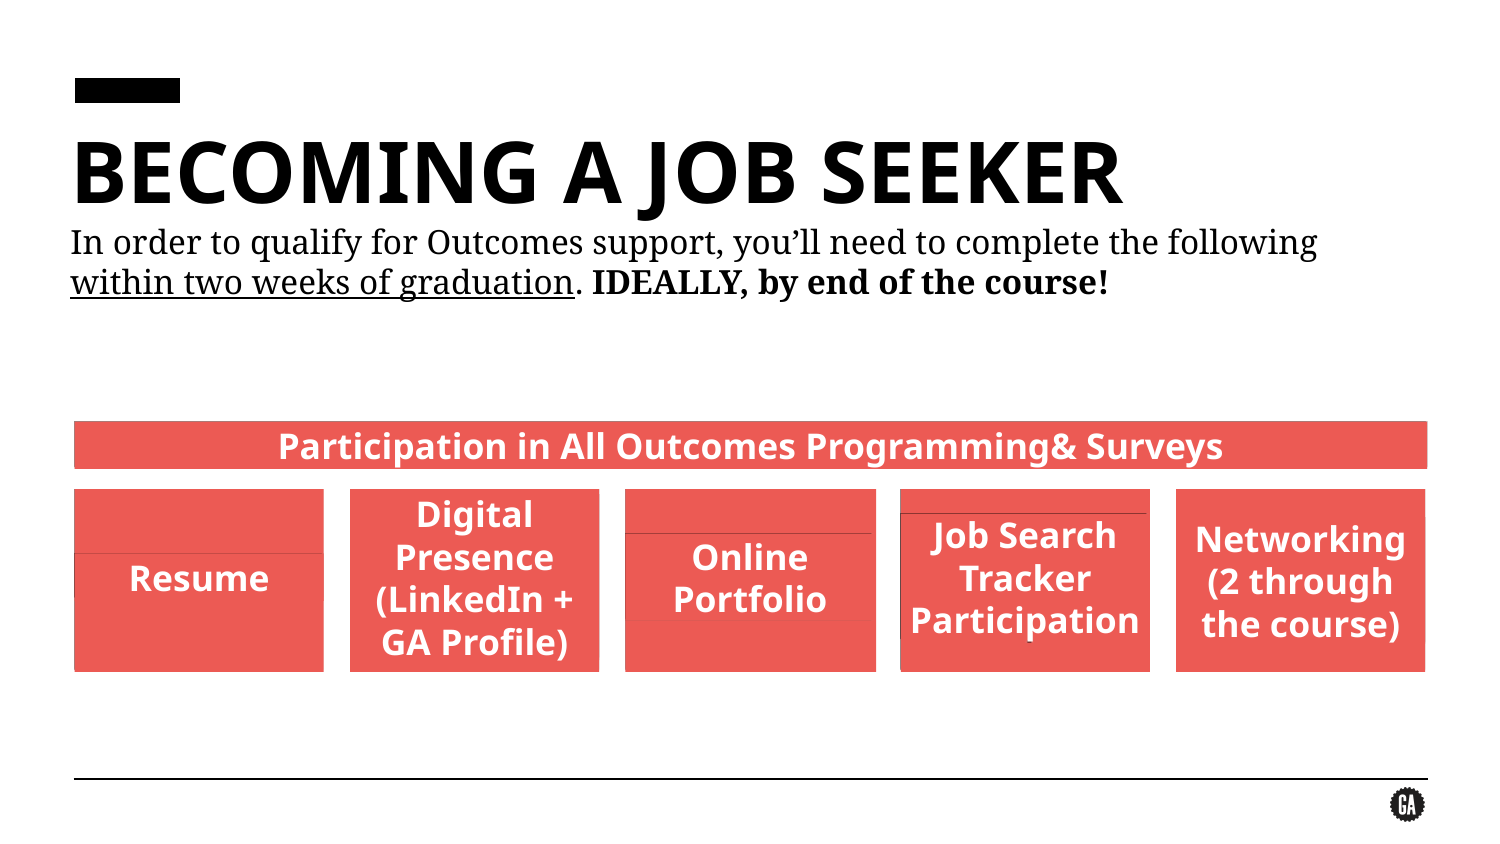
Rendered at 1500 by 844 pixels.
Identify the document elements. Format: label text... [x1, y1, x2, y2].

text_box [1176, 489, 1426, 517]
text_box Job Search Tracker Participation [900, 513, 1150, 641]
text_box [350, 661, 600, 672]
text_box [625, 489, 877, 672]
text_box [900, 489, 1150, 513]
text_box [74, 489, 324, 553]
picture [1389, 786, 1425, 822]
text_box BECOMING A JOB SEEKER In order to qualify for Outcomes support, you’ll need to complete the following within two weeks of graduation. IDEALLY, by end of the course! [64, 121, 1360, 298]
text_box [74, 601, 324, 672]
text_box Digital Presence (LinkedIn + GA Profile) [350, 494, 600, 661]
text_box [1176, 644, 1426, 672]
text_box [900, 642, 1150, 672]
text_box Participation in All Outcomes Programming& Surveys [74, 421, 1428, 469]
text_box Online Portfolio [625, 533, 875, 621]
text_box [350, 489, 600, 494]
text_box Resume [74, 553, 324, 601]
text_box Networking (2 through the course) [1176, 517, 1426, 644]
